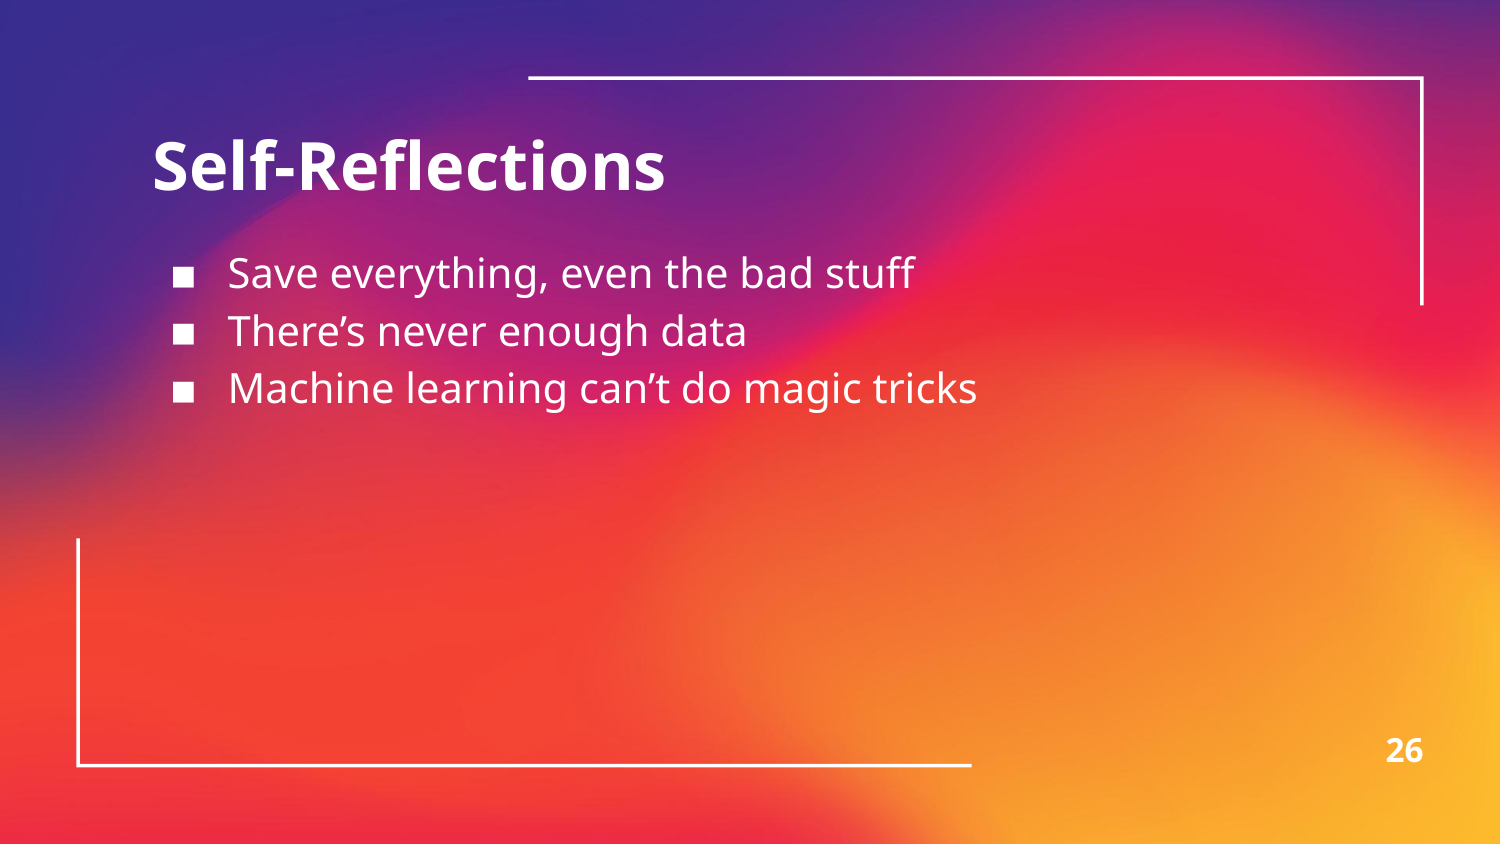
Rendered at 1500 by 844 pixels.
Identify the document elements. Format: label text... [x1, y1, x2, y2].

list Save everything, even the bad stuff There’s never enough data Machine learning can’t do magic tricks [152, 239, 1348, 697]
picture [0, 0, 1500, 844]
title Self-Reflections [152, 145, 1414, 206]
slide_number ‹#› [1347, 696, 1424, 775]
